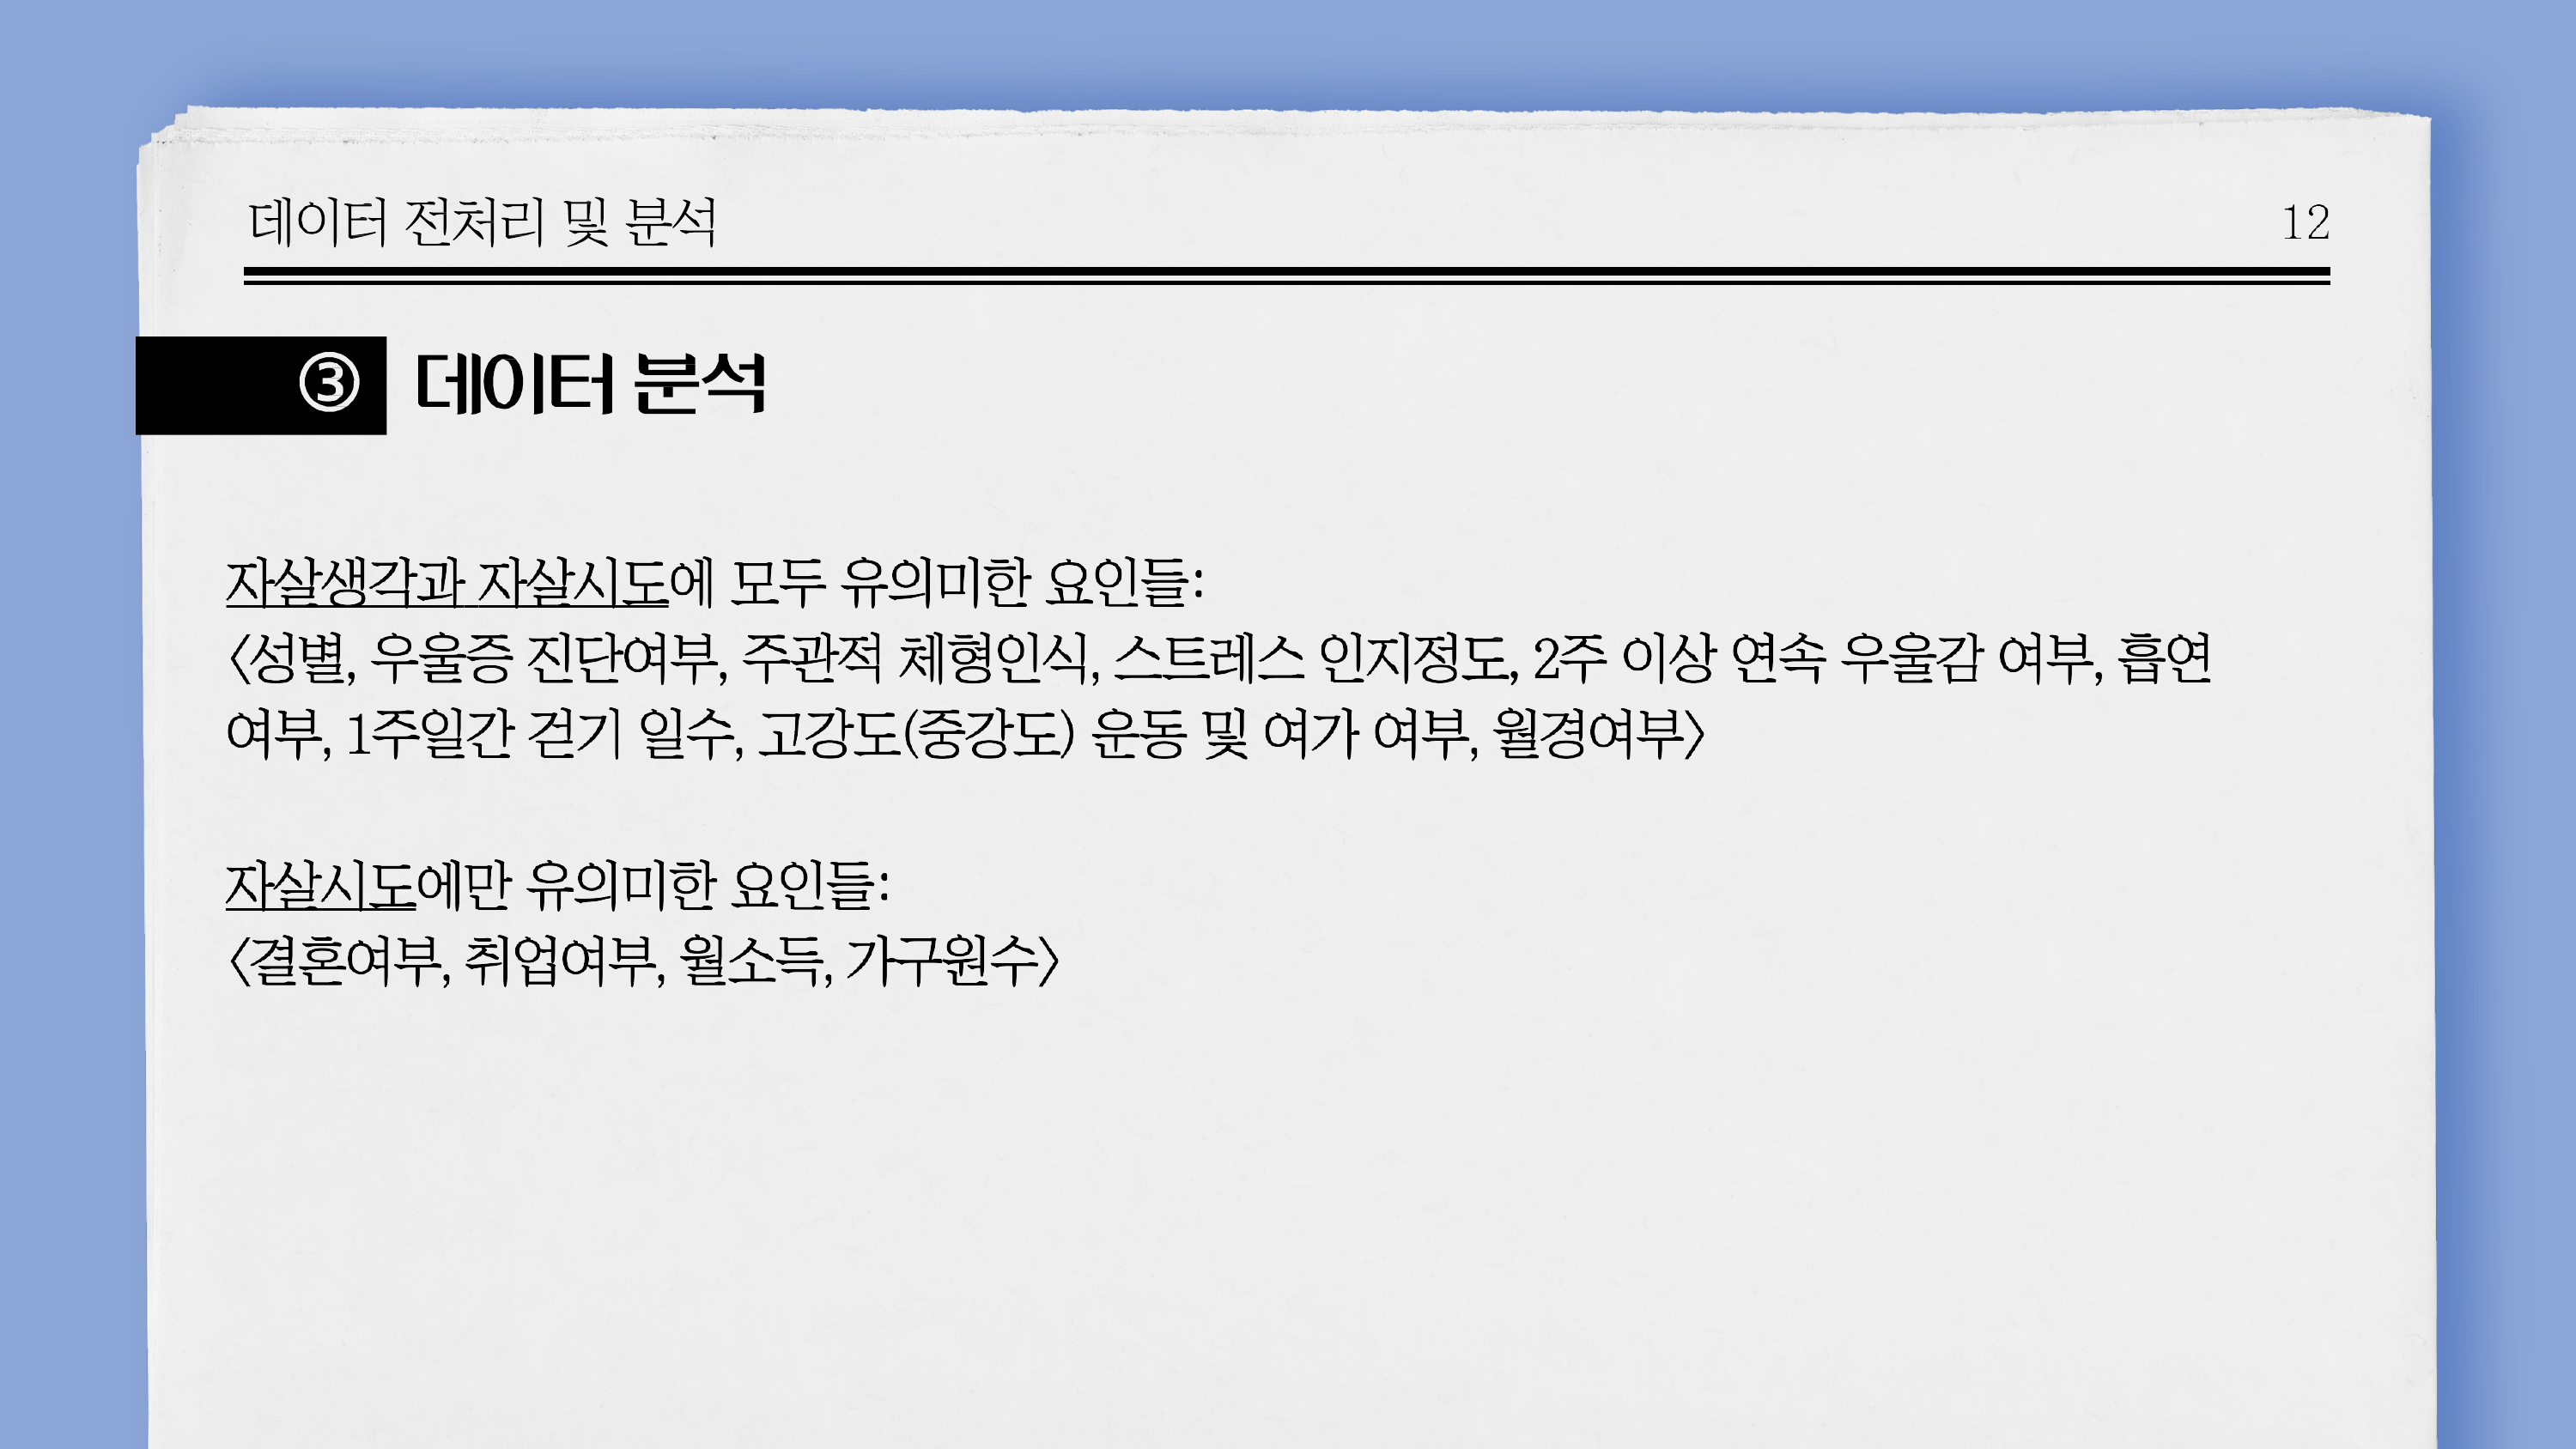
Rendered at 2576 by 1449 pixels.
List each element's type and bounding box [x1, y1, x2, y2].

text_box [551, 355, 591, 407]
text_box [349, 707, 515, 760]
text_box [567, 229, 608, 247]
text_box [1534, 634, 1607, 684]
text_box [264, 199, 282, 245]
text_box [446, 353, 467, 415]
text_box [592, 353, 612, 415]
text_box [327, 197, 337, 248]
text_box [1511, 671, 1517, 685]
text_box [428, 197, 447, 236]
text_box [249, 204, 276, 238]
text_box [1202, 707, 1248, 760]
text_box [731, 559, 827, 609]
text_box [225, 859, 513, 912]
text_box [1321, 632, 1457, 684]
text_box [343, 197, 385, 248]
text_box [476, 197, 495, 248]
text_box [483, 354, 524, 409]
text_box [1045, 556, 1202, 607]
text_box [899, 632, 1099, 686]
picture [0, 0, 2576, 1449]
text_box [758, 707, 1073, 759]
text_box [638, 353, 696, 375]
text_box [418, 355, 450, 407]
text_box [501, 203, 536, 239]
text_box [641, 707, 743, 761]
text_box [282, 197, 291, 248]
text_box [738, 353, 764, 386]
text_box [453, 210, 484, 241]
text_box [635, 381, 700, 397]
text_box [708, 390, 764, 414]
text_box [2000, 632, 2102, 686]
text_box [731, 859, 888, 910]
text_box [230, 935, 450, 988]
text_box [526, 859, 718, 912]
text_box [459, 201, 477, 205]
text_box [563, 201, 592, 225]
text_box [2117, 632, 2211, 684]
text_box [743, 632, 880, 684]
text_box [1493, 707, 1704, 760]
text_box [702, 354, 745, 384]
text_box [226, 556, 712, 609]
text_box [465, 935, 665, 988]
text_box [1091, 708, 1188, 759]
text_box [528, 707, 619, 760]
text_box [594, 197, 605, 226]
text_box [136, 336, 387, 435]
text_box [1462, 638, 1509, 680]
text_box [2284, 204, 2301, 239]
text_box [680, 197, 714, 248]
text_box [405, 201, 436, 231]
text_box [1624, 632, 1718, 684]
text_box [527, 632, 726, 686]
text_box [412, 232, 450, 246]
text_box [2308, 204, 2329, 239]
text_box [471, 353, 481, 415]
text_box [847, 934, 1059, 987]
text_box [532, 197, 543, 248]
text_box [638, 392, 696, 415]
text_box [230, 632, 355, 686]
text_box [841, 556, 1032, 609]
text_box [1265, 707, 1360, 760]
text_box [629, 232, 668, 246]
text_box [629, 197, 665, 221]
text_box [1115, 632, 1305, 684]
text_box [228, 707, 331, 761]
text_box [578, 223, 598, 227]
text_box [299, 352, 360, 412]
text_box [533, 353, 544, 415]
text_box [371, 632, 513, 684]
text_box [672, 199, 700, 228]
text_box [625, 222, 672, 240]
text_box [1375, 707, 1478, 761]
text_box [680, 934, 832, 988]
text_box [298, 202, 325, 234]
text_box [1841, 632, 1985, 684]
text_box [1733, 632, 1826, 684]
